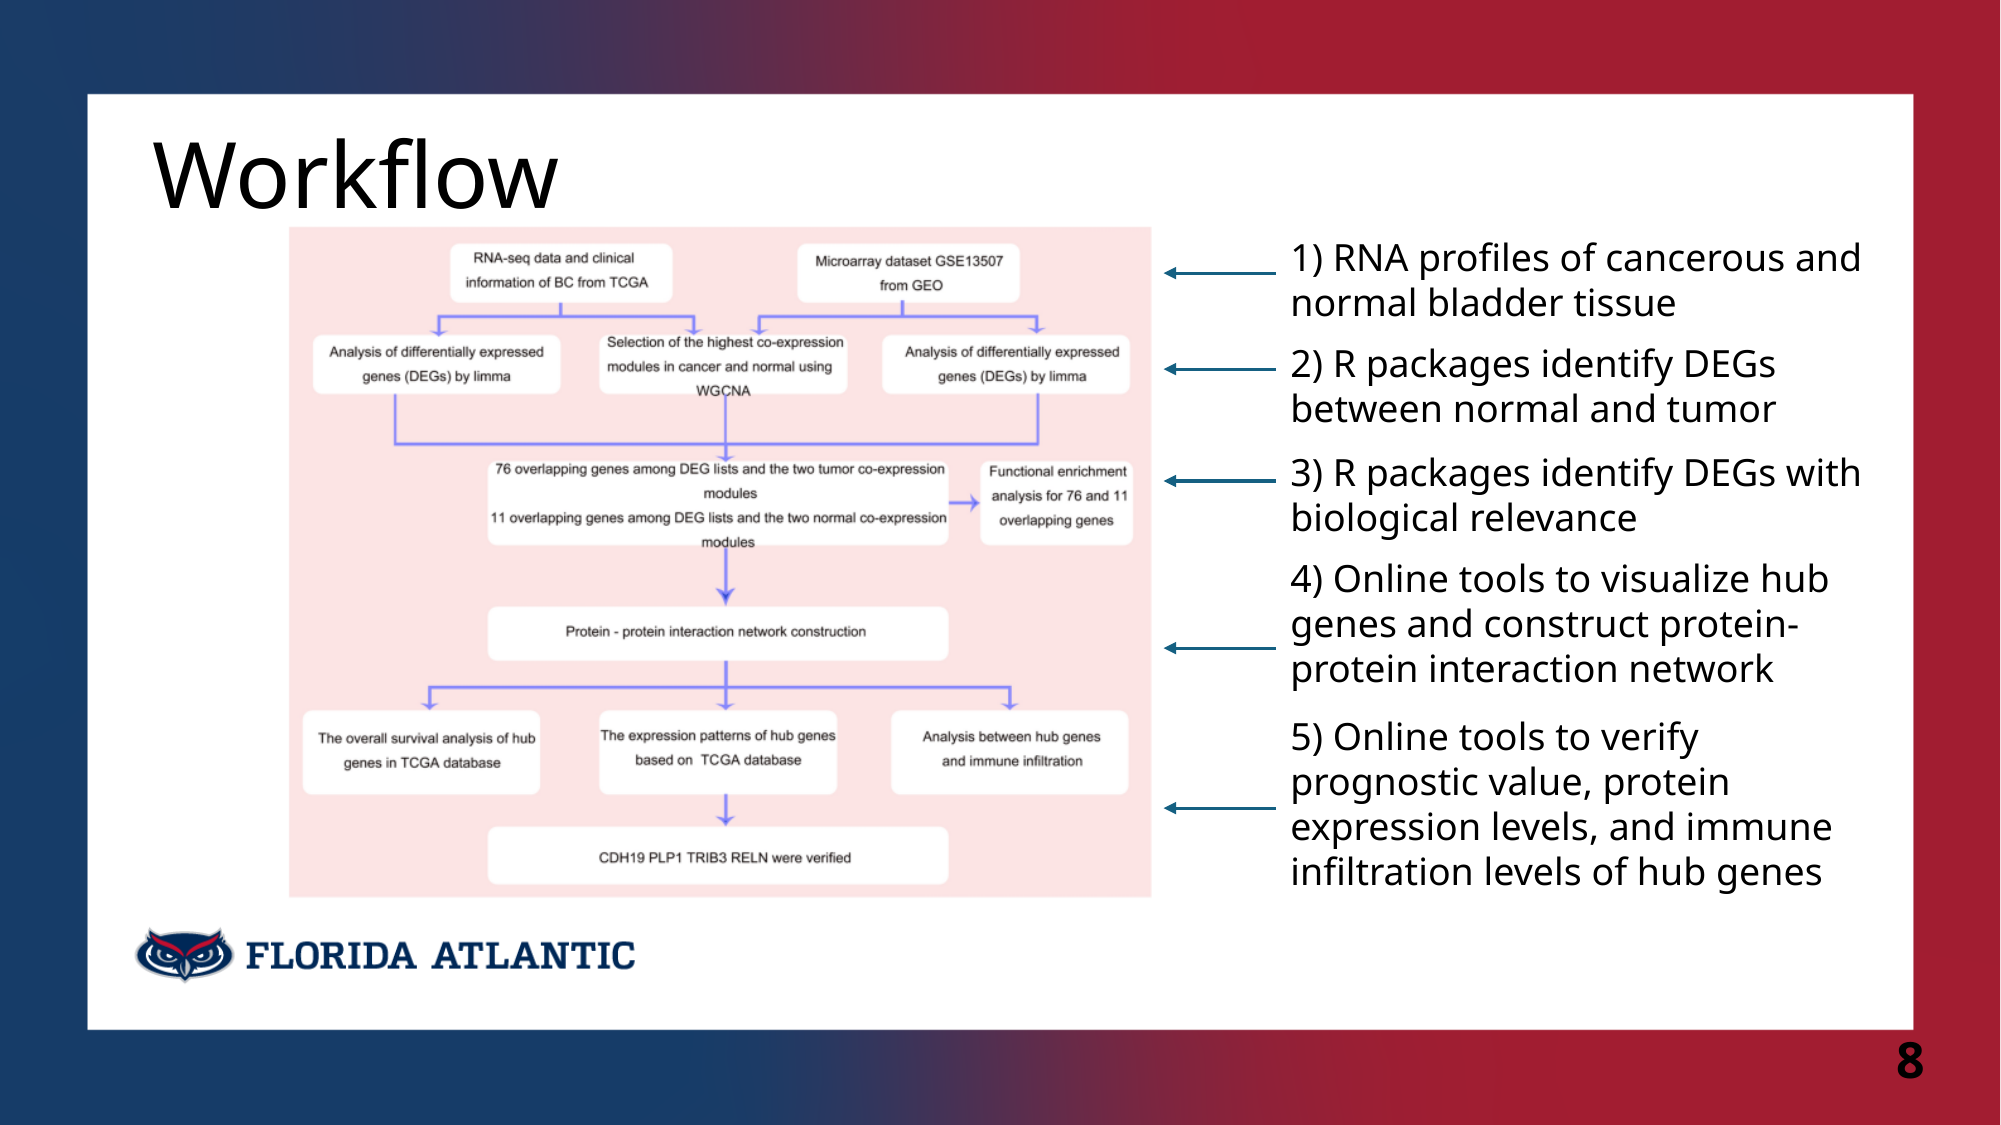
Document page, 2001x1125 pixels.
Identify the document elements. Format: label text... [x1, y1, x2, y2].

picture [0, 0, 2001, 1125]
text_box 3) R packages identify DEGs with biological relevance [1275, 441, 1897, 546]
text_box 4) Online tools to visualize hub genes and construct protein-protein interaction network [1275, 547, 1897, 697]
slide_number 8 [1881, 1032, 2000, 1093]
text_box 1) RNA profiles of cancerous and normal bladder tissue [1275, 226, 1897, 331]
text_box 2) R packages identify DEGs between normal and tumor [1275, 332, 1897, 437]
text_box Workflow [137, 111, 1863, 247]
text_box 5) Online tools to verify prognostic value, protein expression levels, and immune infiltration levels of hub genes [1275, 705, 1897, 901]
